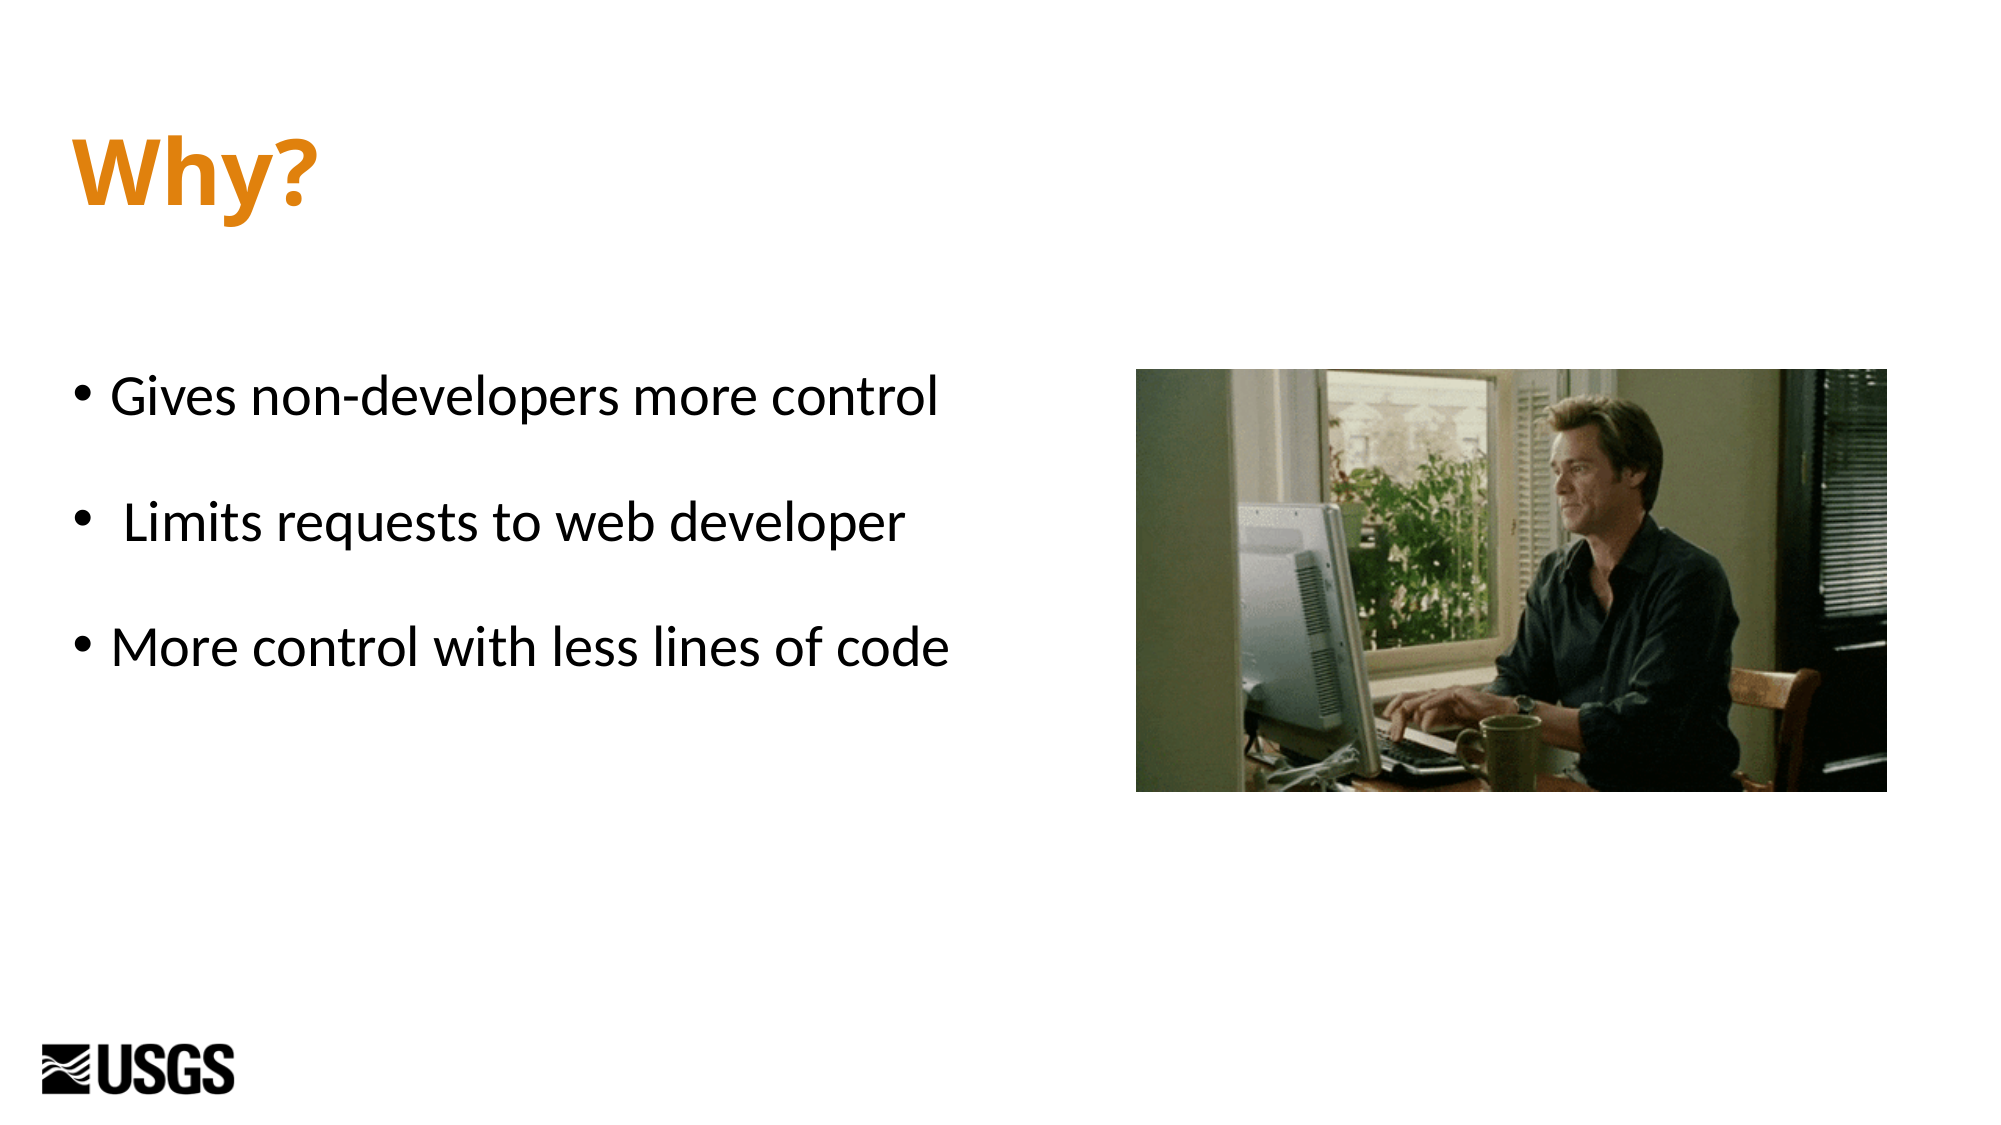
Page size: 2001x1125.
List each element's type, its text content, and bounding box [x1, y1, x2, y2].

title Why? [57, 67, 1783, 285]
list Gives non-developers more control Limits requests to web developer More control with less lines of code [57, 314, 1091, 1029]
picture [0, 0, 2001, 1125]
